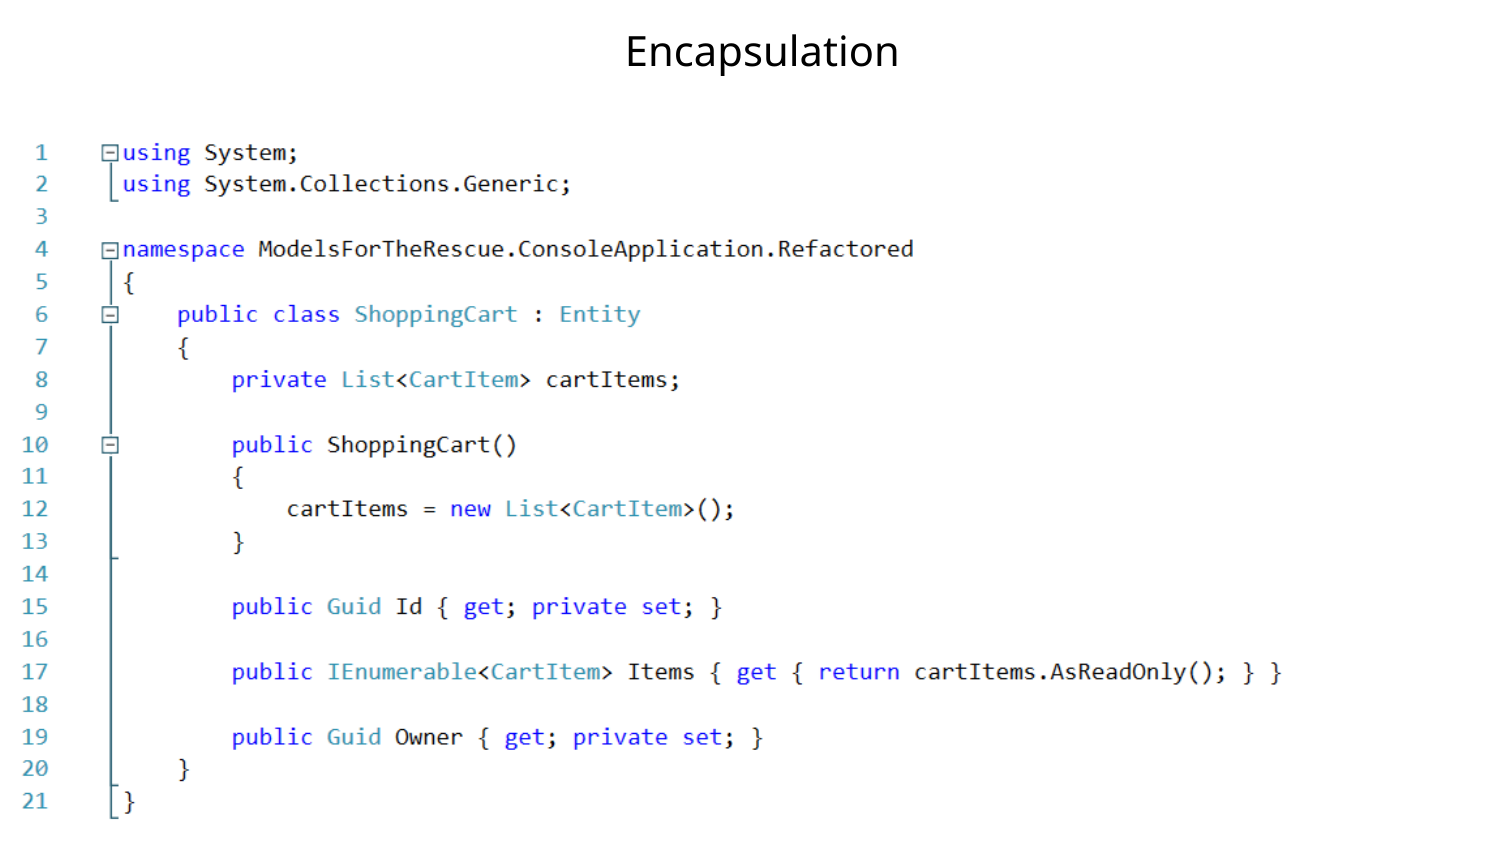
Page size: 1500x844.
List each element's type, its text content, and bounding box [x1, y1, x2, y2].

picture [0, 137, 1476, 823]
subtitle Encapsulation [125, 9, 1400, 136]
